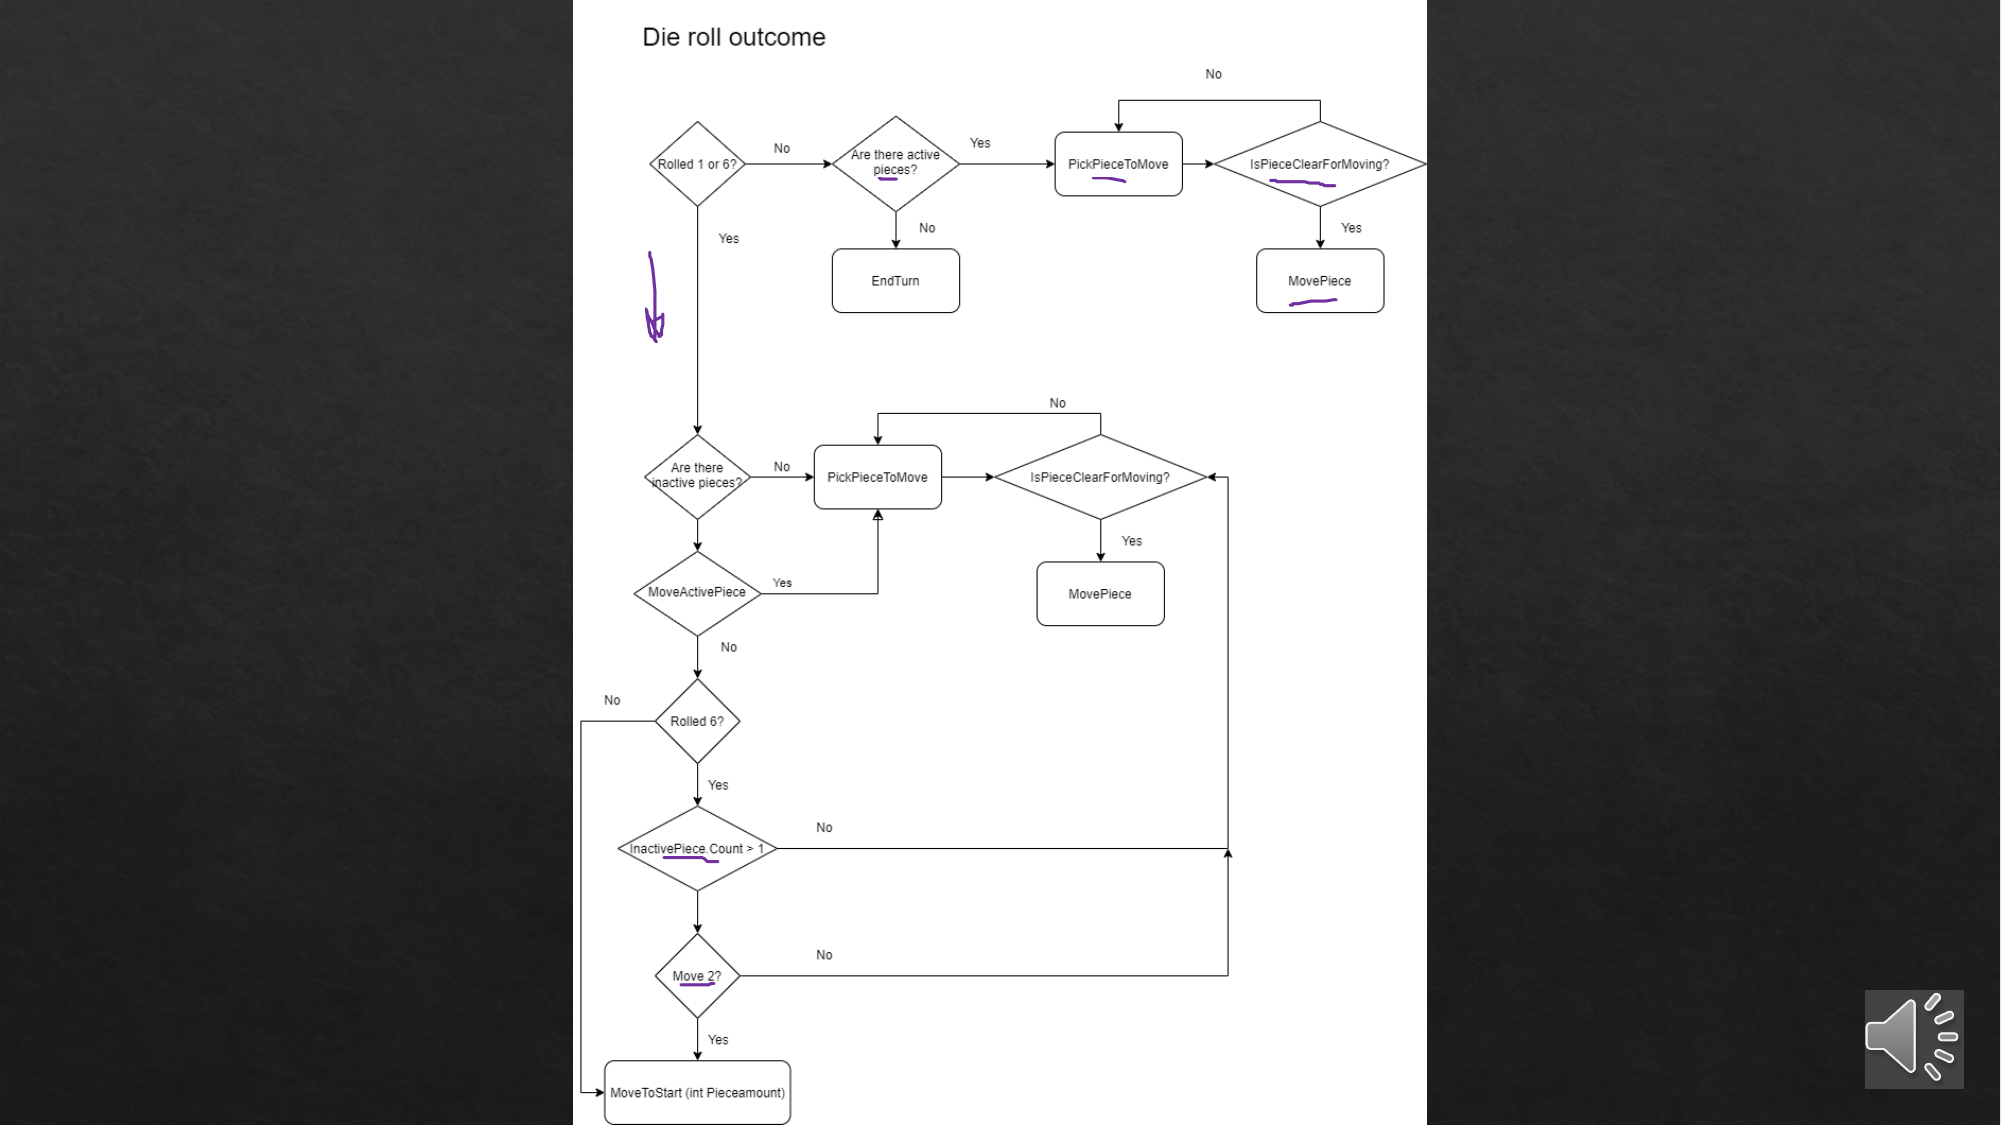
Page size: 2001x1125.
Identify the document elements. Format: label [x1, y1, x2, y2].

picture [1864, 989, 1965, 1090]
picture [572, 0, 1427, 1125]
